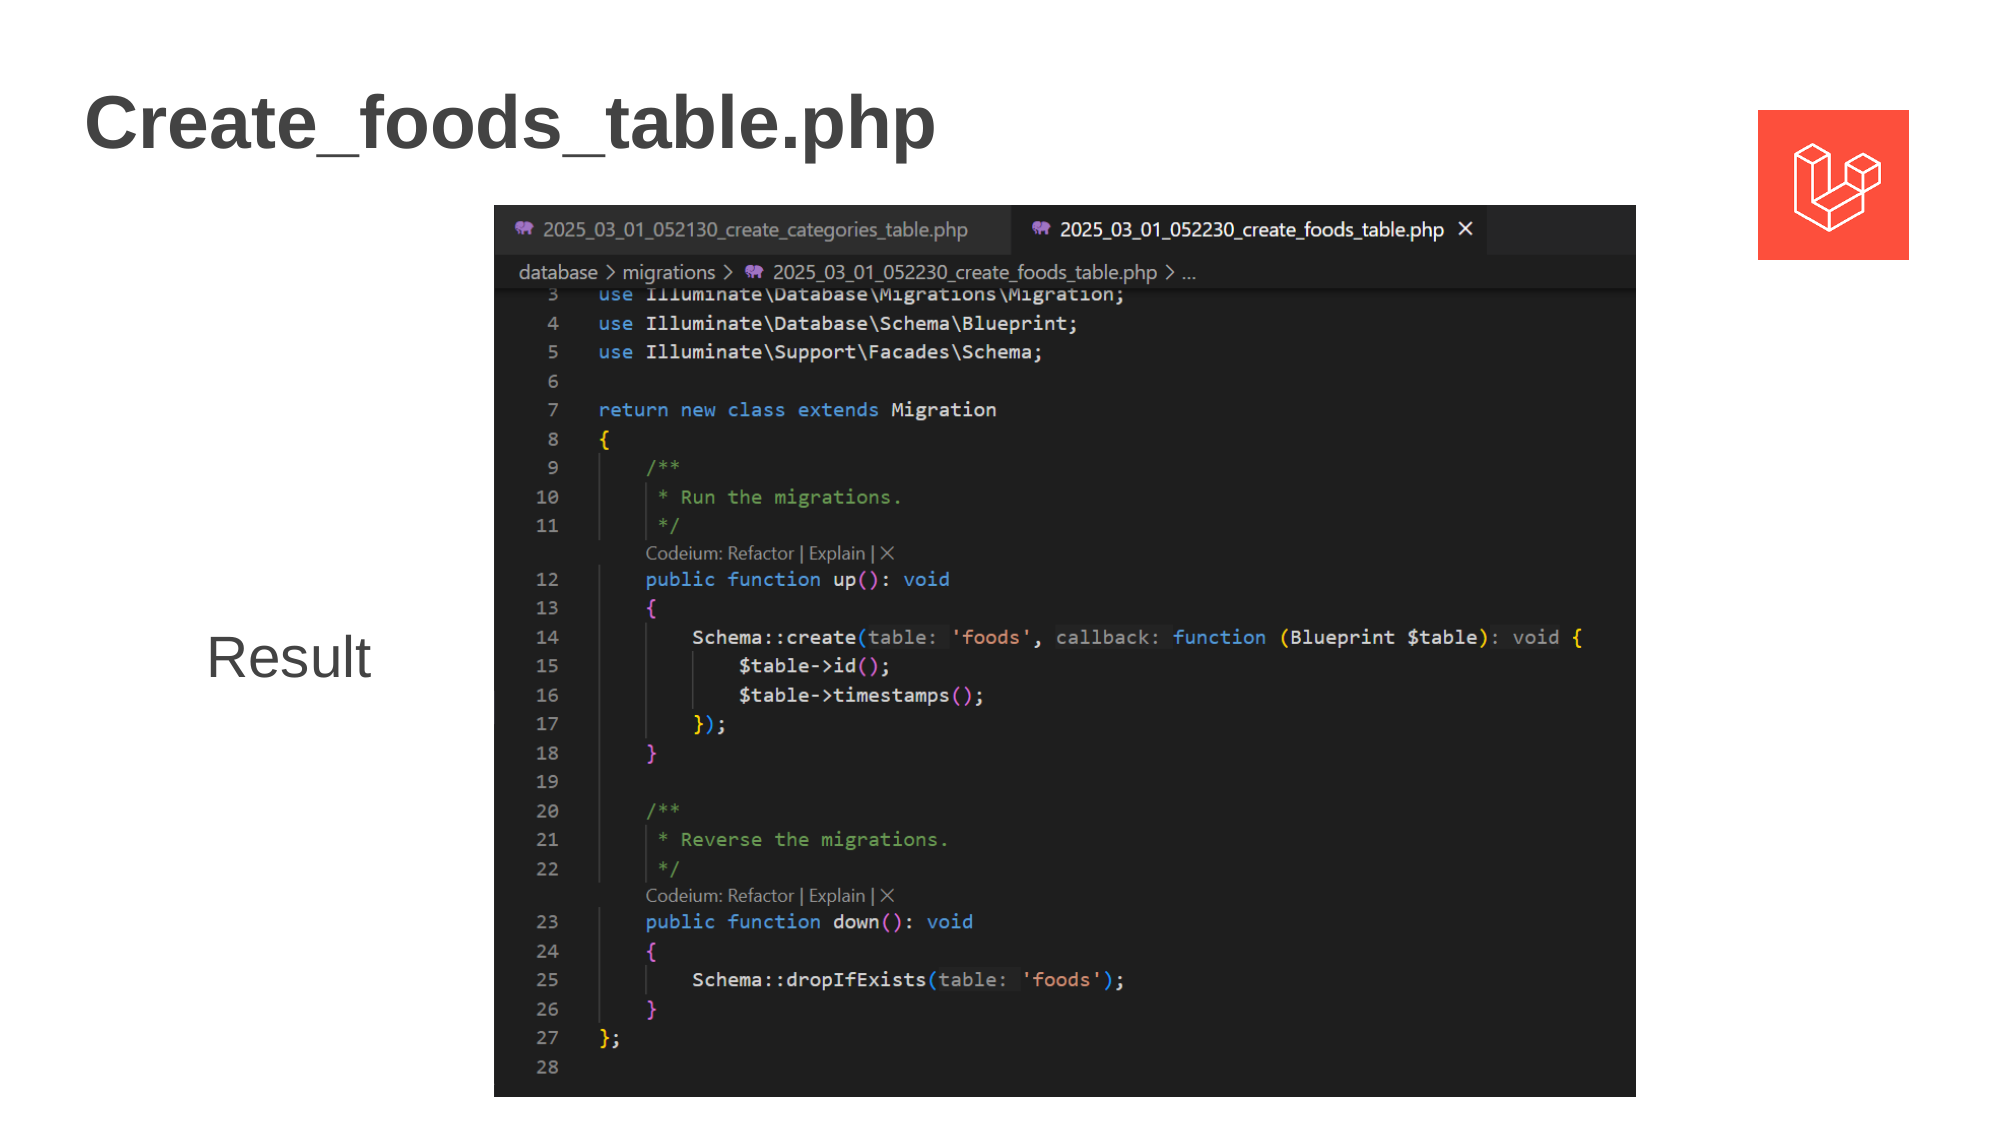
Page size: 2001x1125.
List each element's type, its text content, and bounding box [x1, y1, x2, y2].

picture [494, 205, 1636, 1097]
list Result [172, 611, 489, 710]
picture [1758, 110, 1909, 261]
title Create_foods_table.php [84, 73, 1728, 165]
